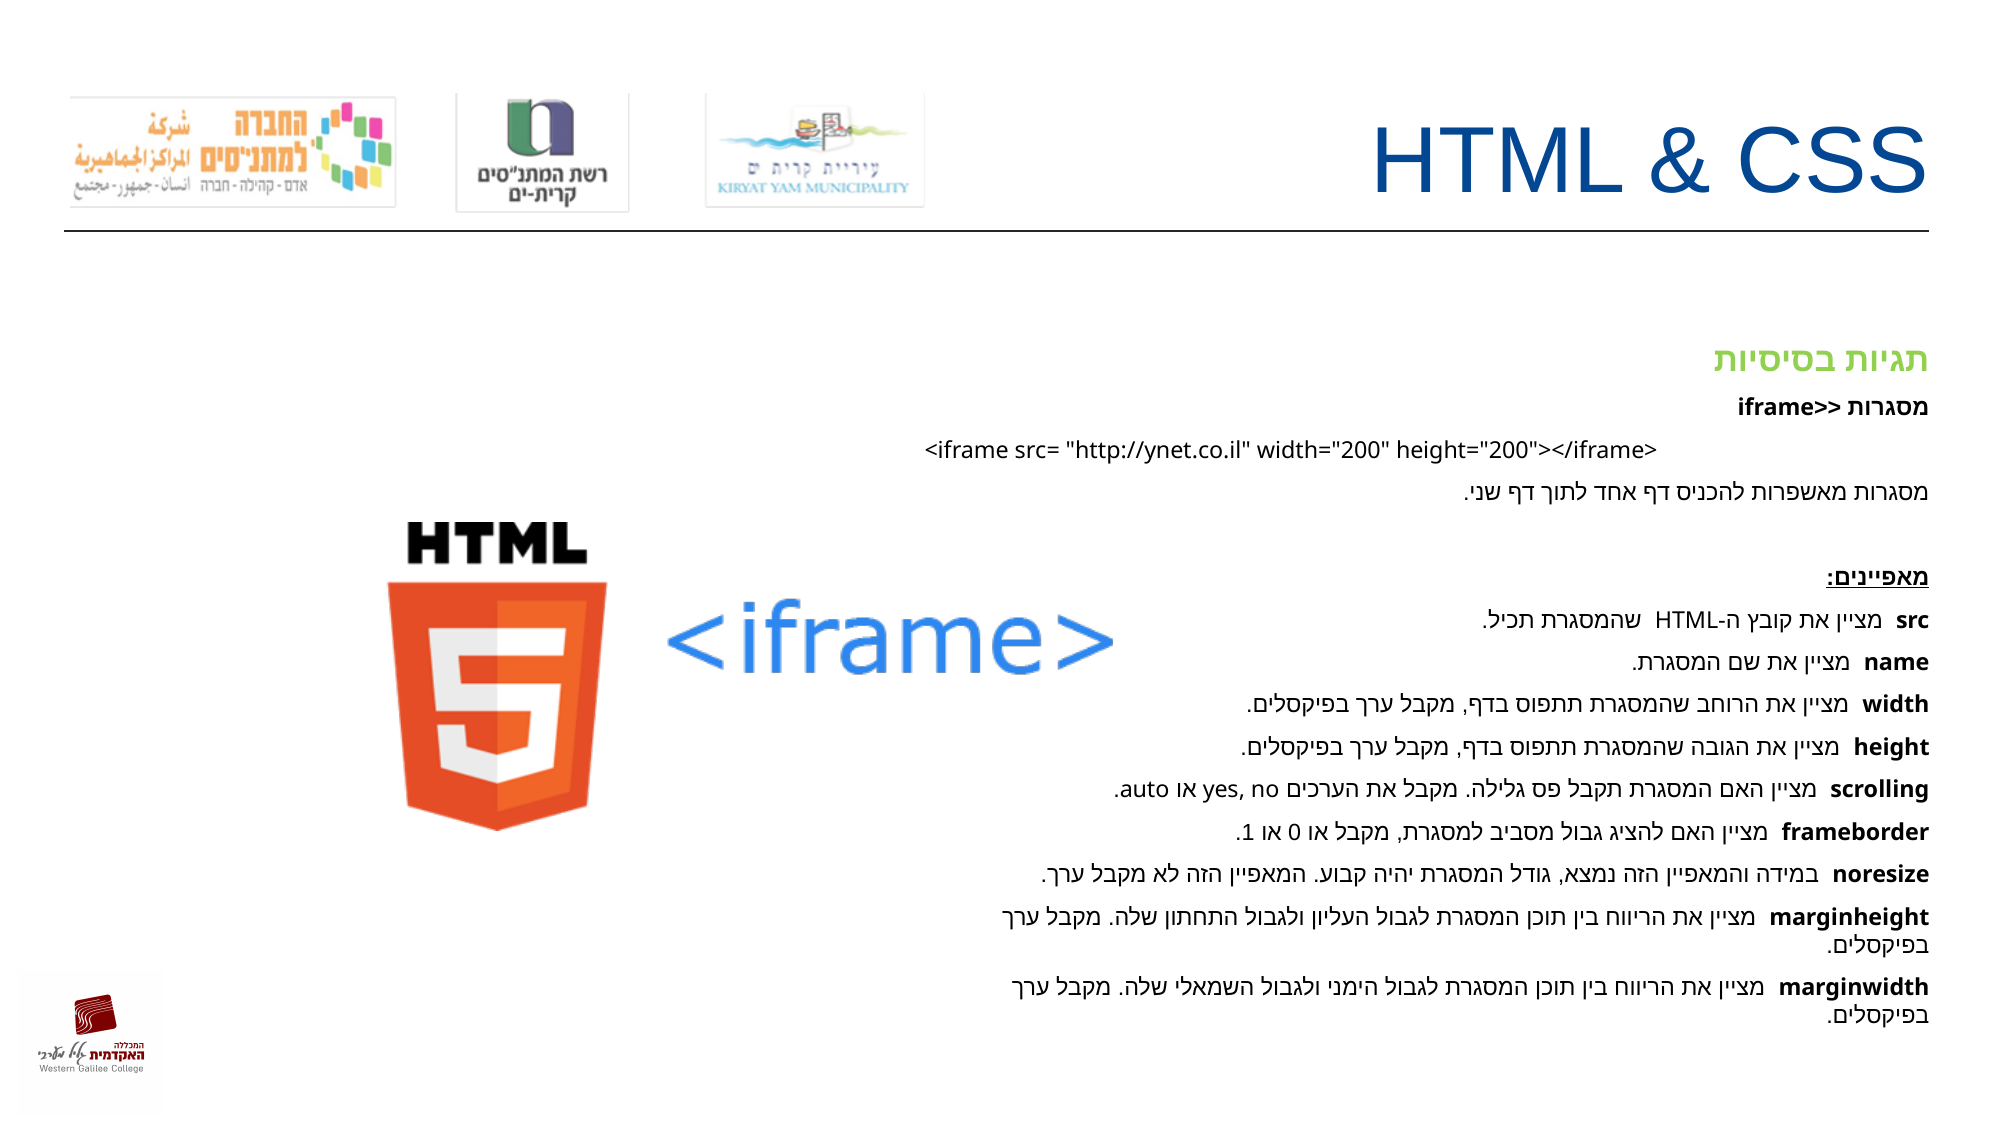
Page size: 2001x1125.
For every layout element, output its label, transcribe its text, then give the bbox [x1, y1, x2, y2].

picture [343, 522, 652, 831]
picture [70, 93, 925, 213]
text_box תגיות בסיסיות מסגרות <<iframe <iframe src= "http://ynet.co.il" width="200" height="200"></iframe> מסגרות מאשפרות להכניס דף אחד לתוך דף שני. מאפיינים: src מציין את קובץ ה-HTML שהמסגרת תכיל. name מציין את שם המסגרת. width מציין את הרוחב שהמסגרת תתפוס בדף, מקבל ערך בפיקסלים. height מציין את הגובה שהמסגרת תתפוס בדף, מקבל ערך בפיקסלים. scrolling מציין האם המסגרת תקבל פס גלילה. מקבל את הערכים yes, no או auto. frameborder מציין האם להציג גבול מסביב למסגרת, מקבל או 0 או 1. noresize במידה והמאפיין הזה נמצא, גודל המסגרת יהיה קבוע. המאפיין הזה לא מקבל ערך. marginheight מציין את הריווח בין תוכן המסגרת לגבול העליון ולגבול התחתון שלה. מקבל ערך בפיקסלים. marginwidth מציין את הריווח בין תוכן המסגרת לגבול הימני ולגבול השמאלי שלה. מקבל ערך בפיקסלים. [924, 309, 1930, 1043]
picture [18, 970, 164, 1116]
title HTML & CSS [64, 55, 1930, 221]
picture [655, 560, 1124, 717]
